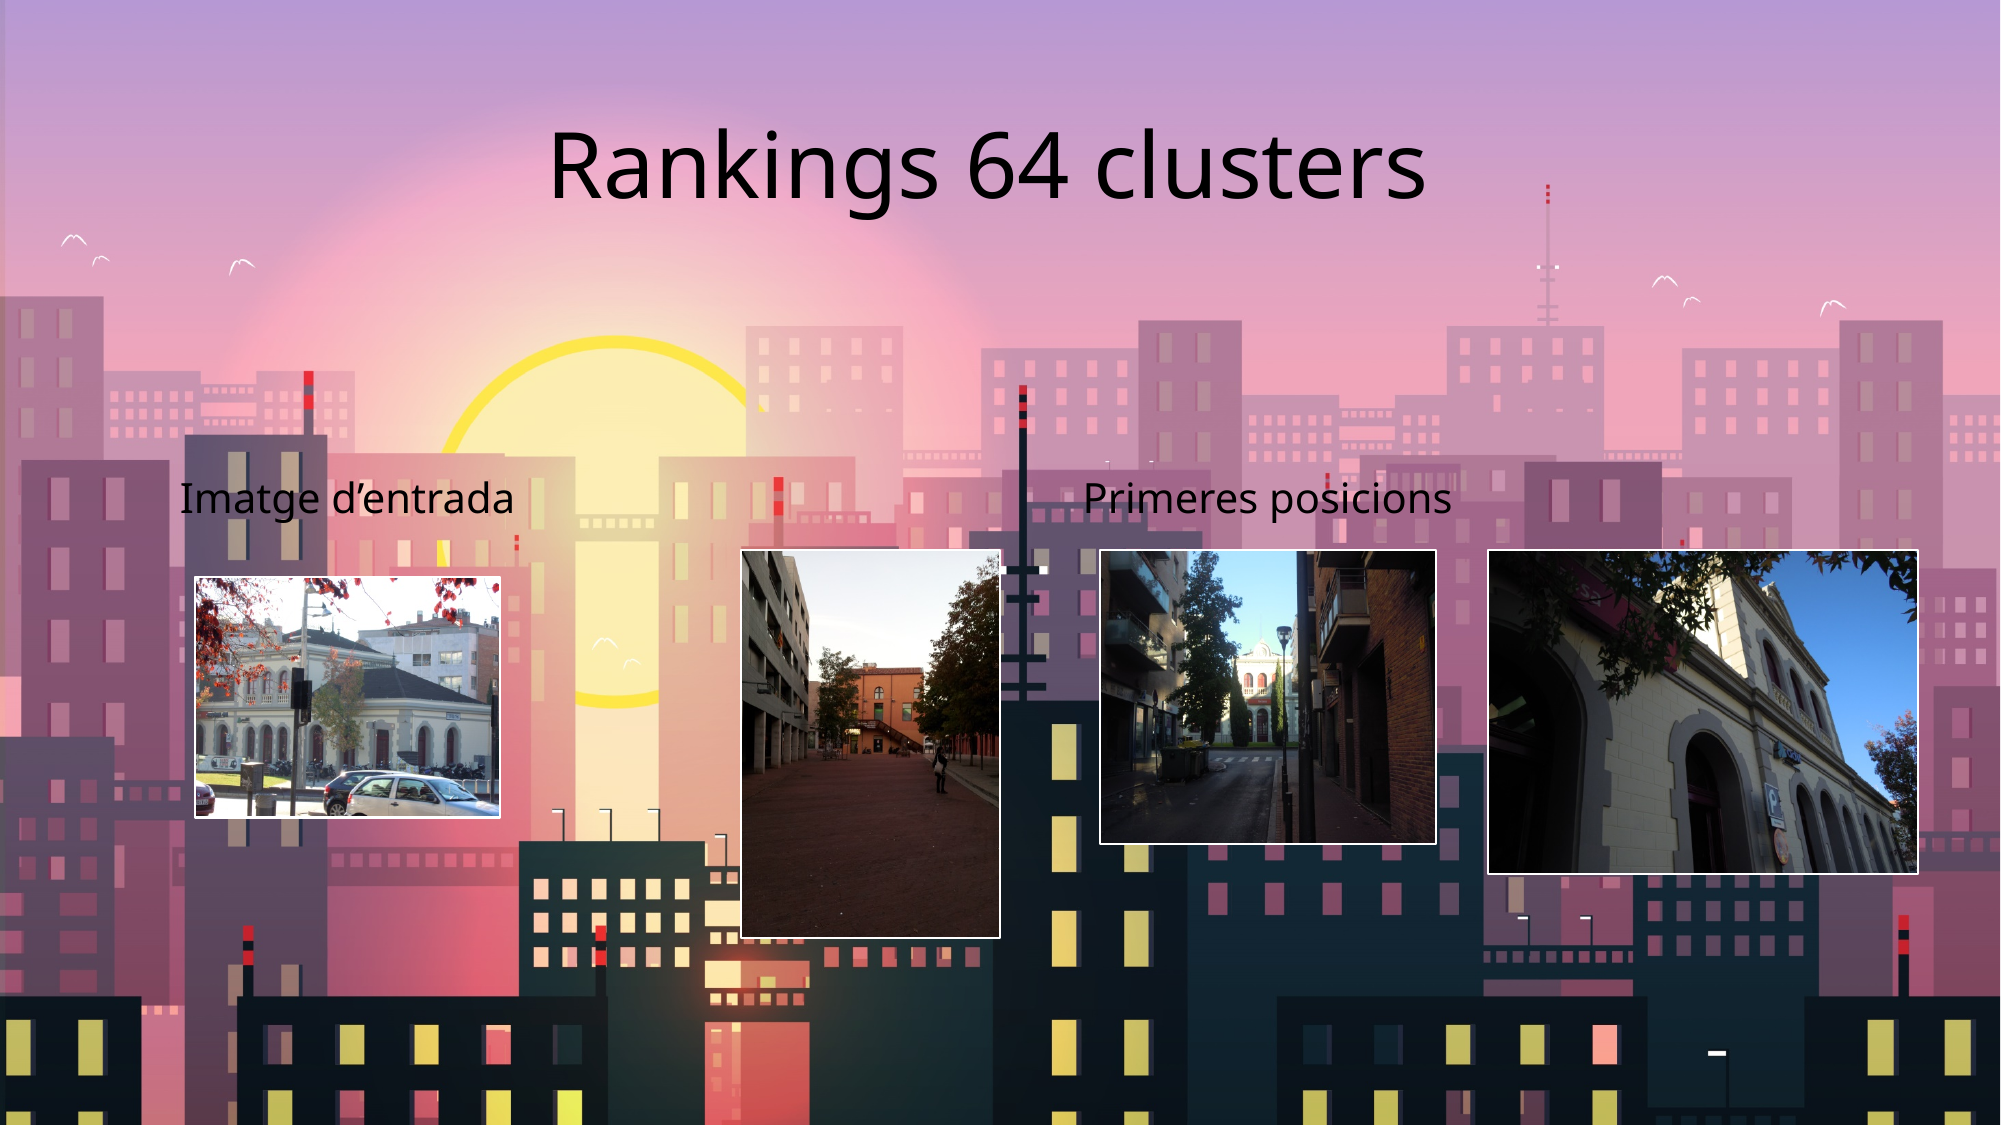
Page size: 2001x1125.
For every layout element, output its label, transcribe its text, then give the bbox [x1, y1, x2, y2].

text_box Primeres posicions [1068, 464, 1468, 530]
title Rankings 64 clusters [137, 59, 1863, 278]
picture [0, 0, 2001, 1125]
text_box Imatge d’entrada [164, 464, 531, 530]
